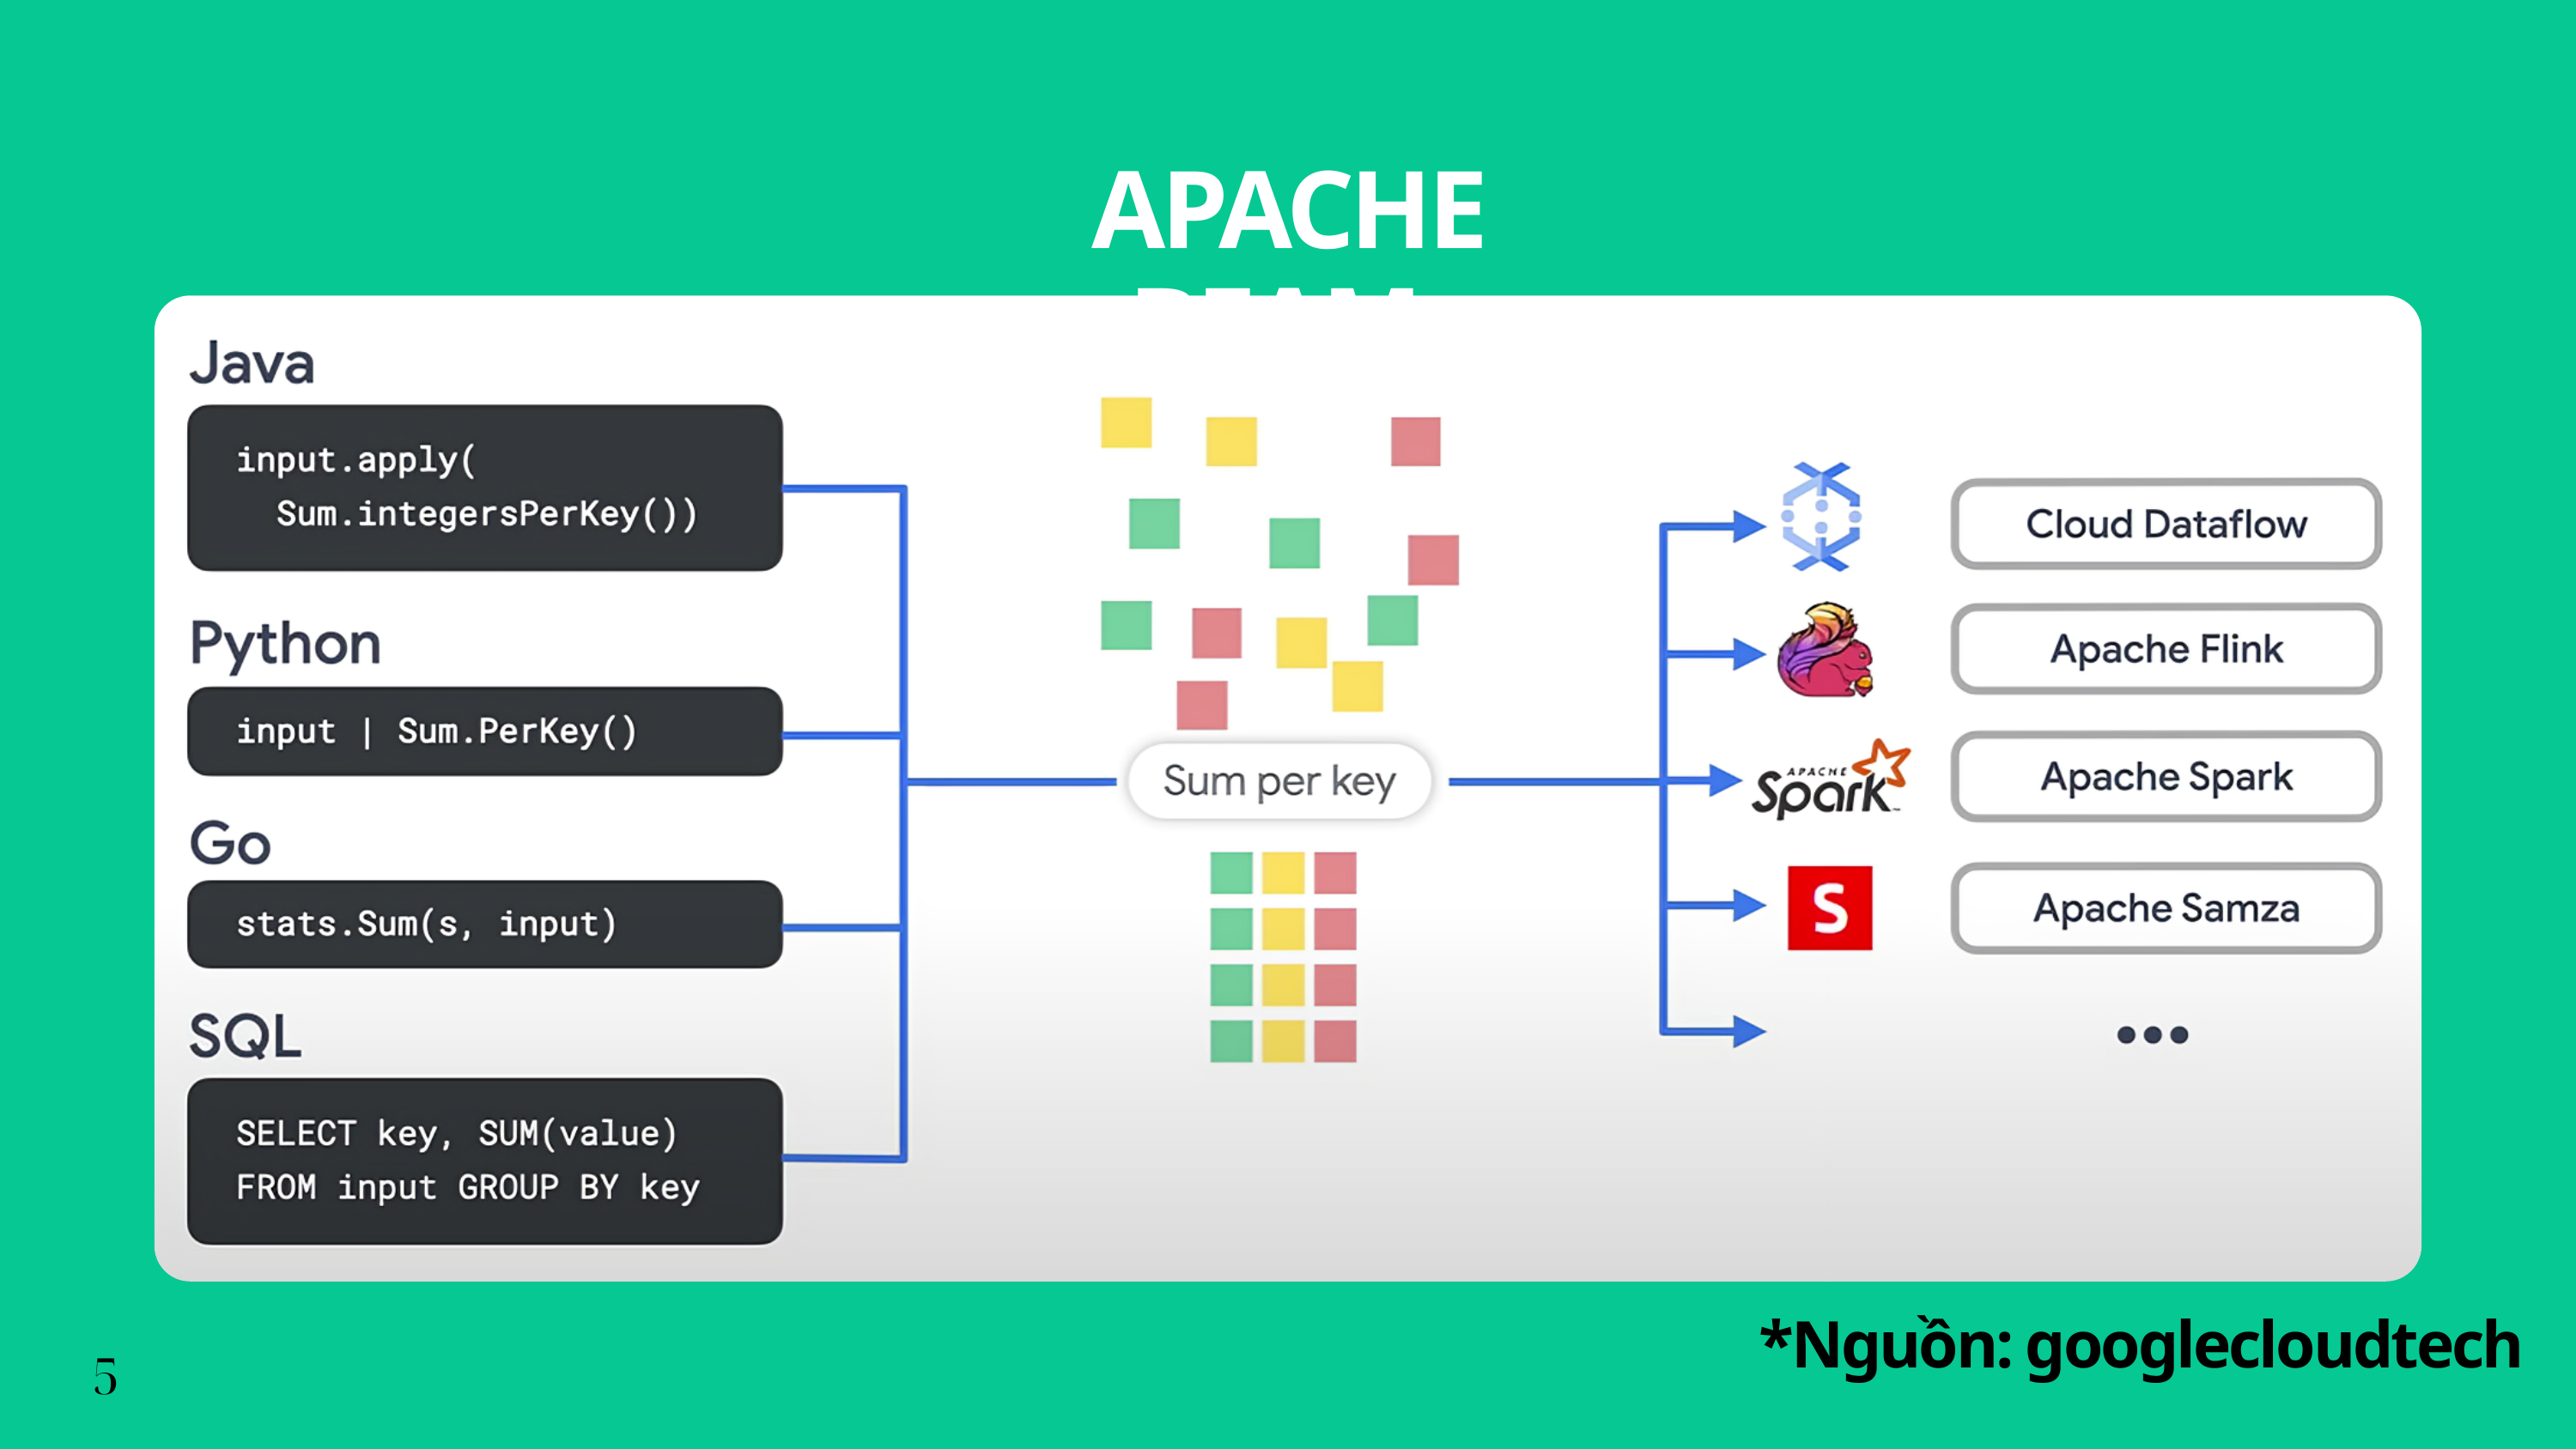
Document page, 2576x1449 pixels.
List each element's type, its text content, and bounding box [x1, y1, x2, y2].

text_box *Nguồn: googlecloudtech [1759, 1310, 2576, 1381]
text_box [154, 295, 2422, 1282]
text_box APACHE BEAM [937, 153, 1639, 387]
text_box 5 [91, 1334, 120, 1404]
